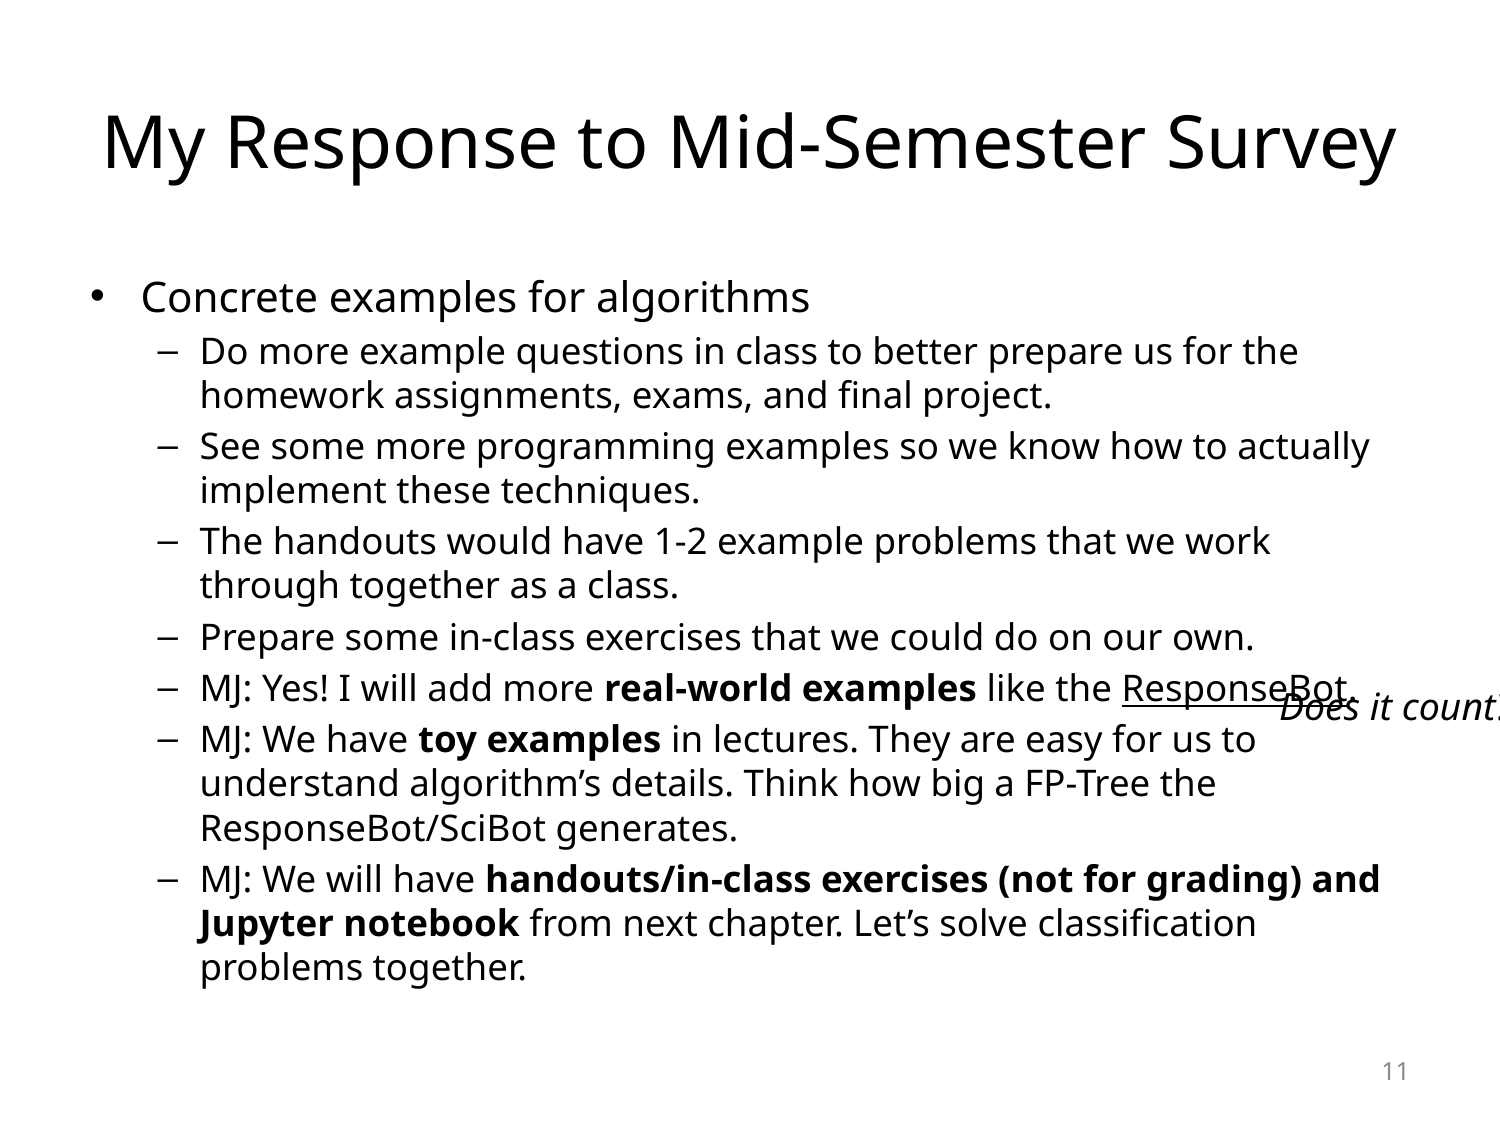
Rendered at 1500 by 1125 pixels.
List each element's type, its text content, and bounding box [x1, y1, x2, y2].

text_box Does it count? [1264, 675, 1500, 736]
title My Response to Mid-Semester Survey [75, 45, 1425, 233]
slide_number 11 [1074, 1042, 1425, 1103]
list Concrete examples for algorithms Do more example questions in class to better prepare us for the homework assignments, exams, and final project. See some more programming examples so we know how to actually implement these techniques. The handouts would have 1-2 example problems that we work through together as a class. Prepare some in-class exercises that we could do on our own. MJ: Yes! I will add more real-world examples like the ResponseBot. MJ: We have toy examples in lectures. They are easy for us to understand algorithm’s details. Think how big a FP-Tree the ResponseBot/SciBot generates. MJ: We will have handouts/in-class exercises (not for grading) and Jupyter notebook from next chapter. Let’s solve classification problems together. [75, 262, 1425, 1005]
